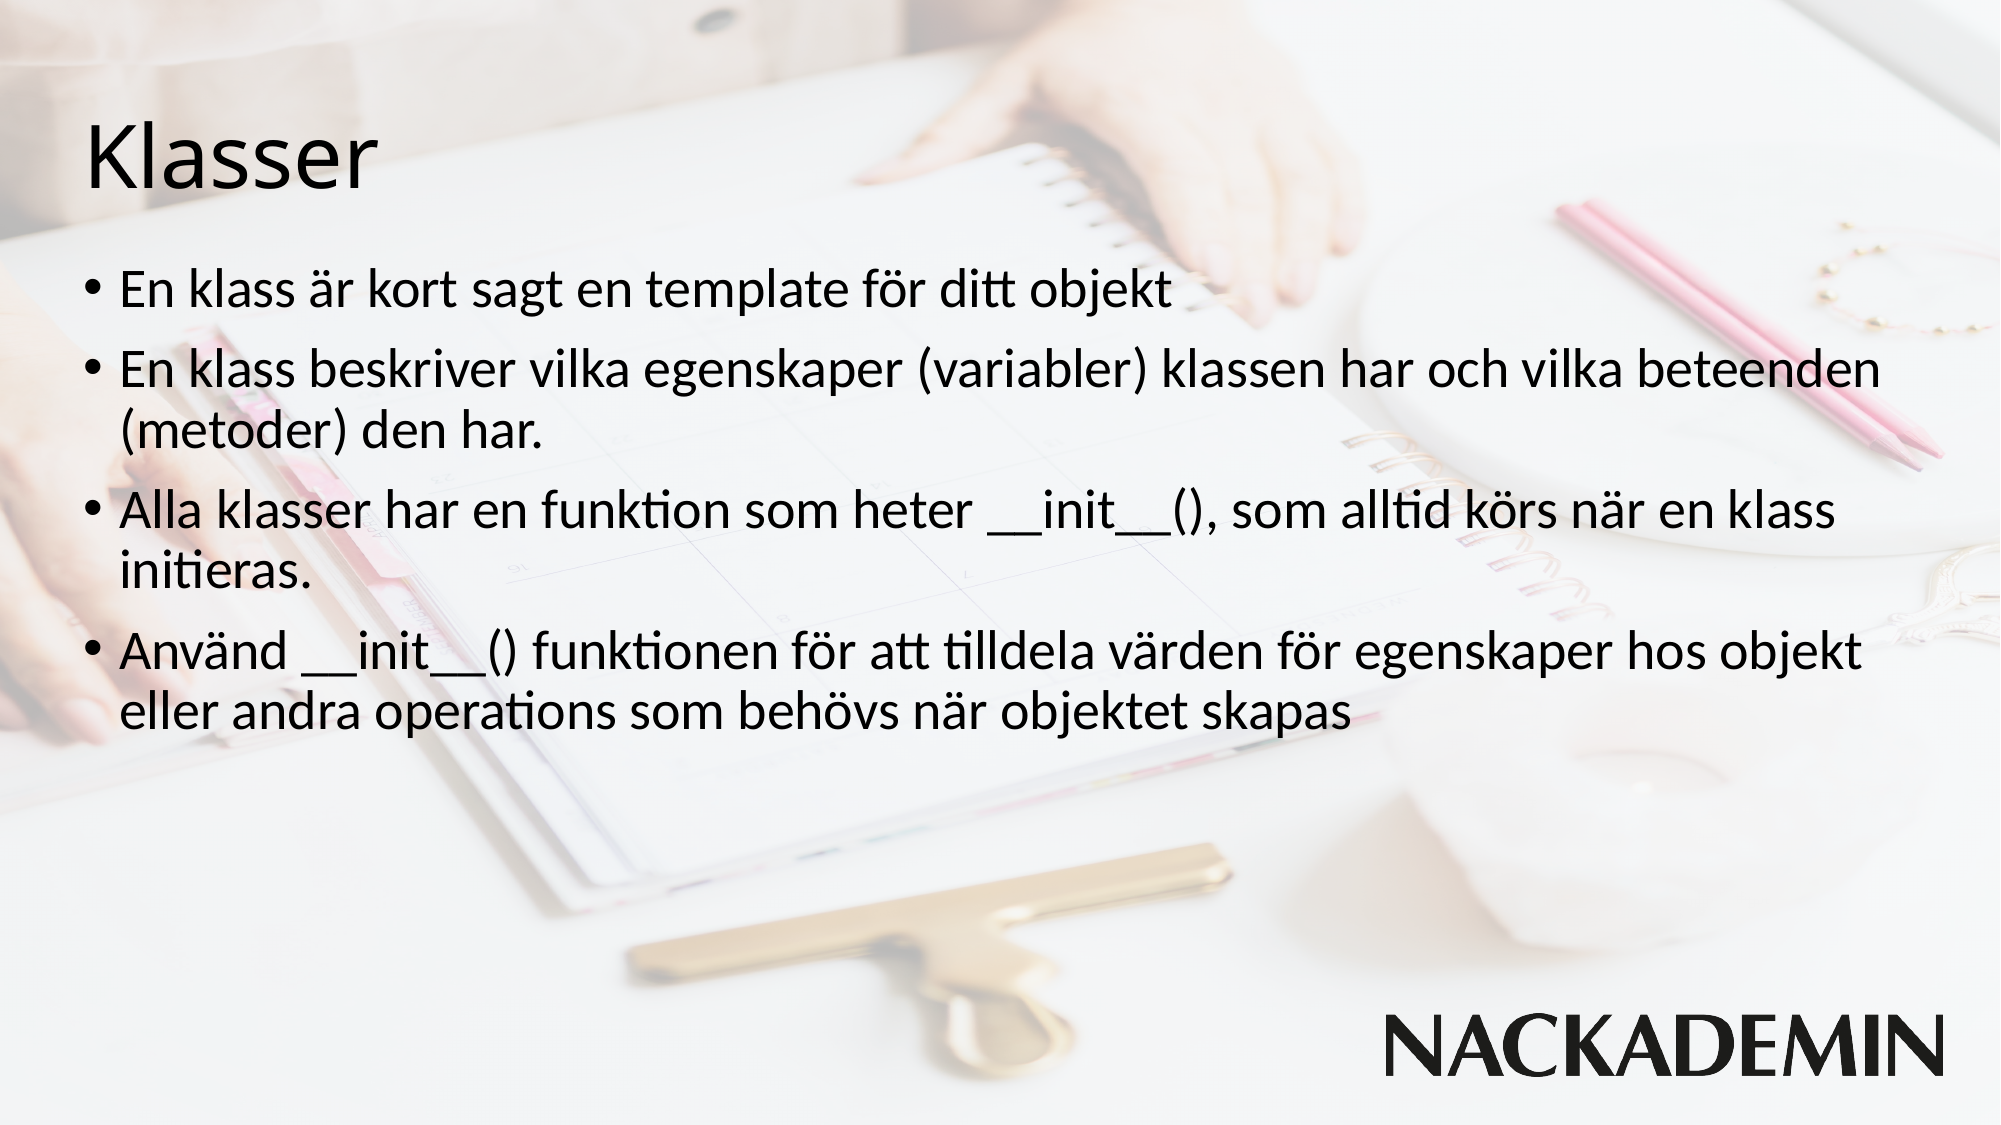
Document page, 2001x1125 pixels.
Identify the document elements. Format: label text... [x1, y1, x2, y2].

list En klass är kort sagt en template för ditt objekt En klass beskriver vilka egenskaper (variabler) klassen har och vilka beteenden (metoder) den har. Alla klasser har en funktion som heter __init__(), som alltid körs när en klass initieras. Använd __init__() funktionen för att tilldela värden för egenskaper hos objekt eller andra operations som behövs när objektet skapas [68, 252, 1932, 752]
title Klasser [68, 97, 1932, 223]
picture [1386, 1013, 1943, 1078]
